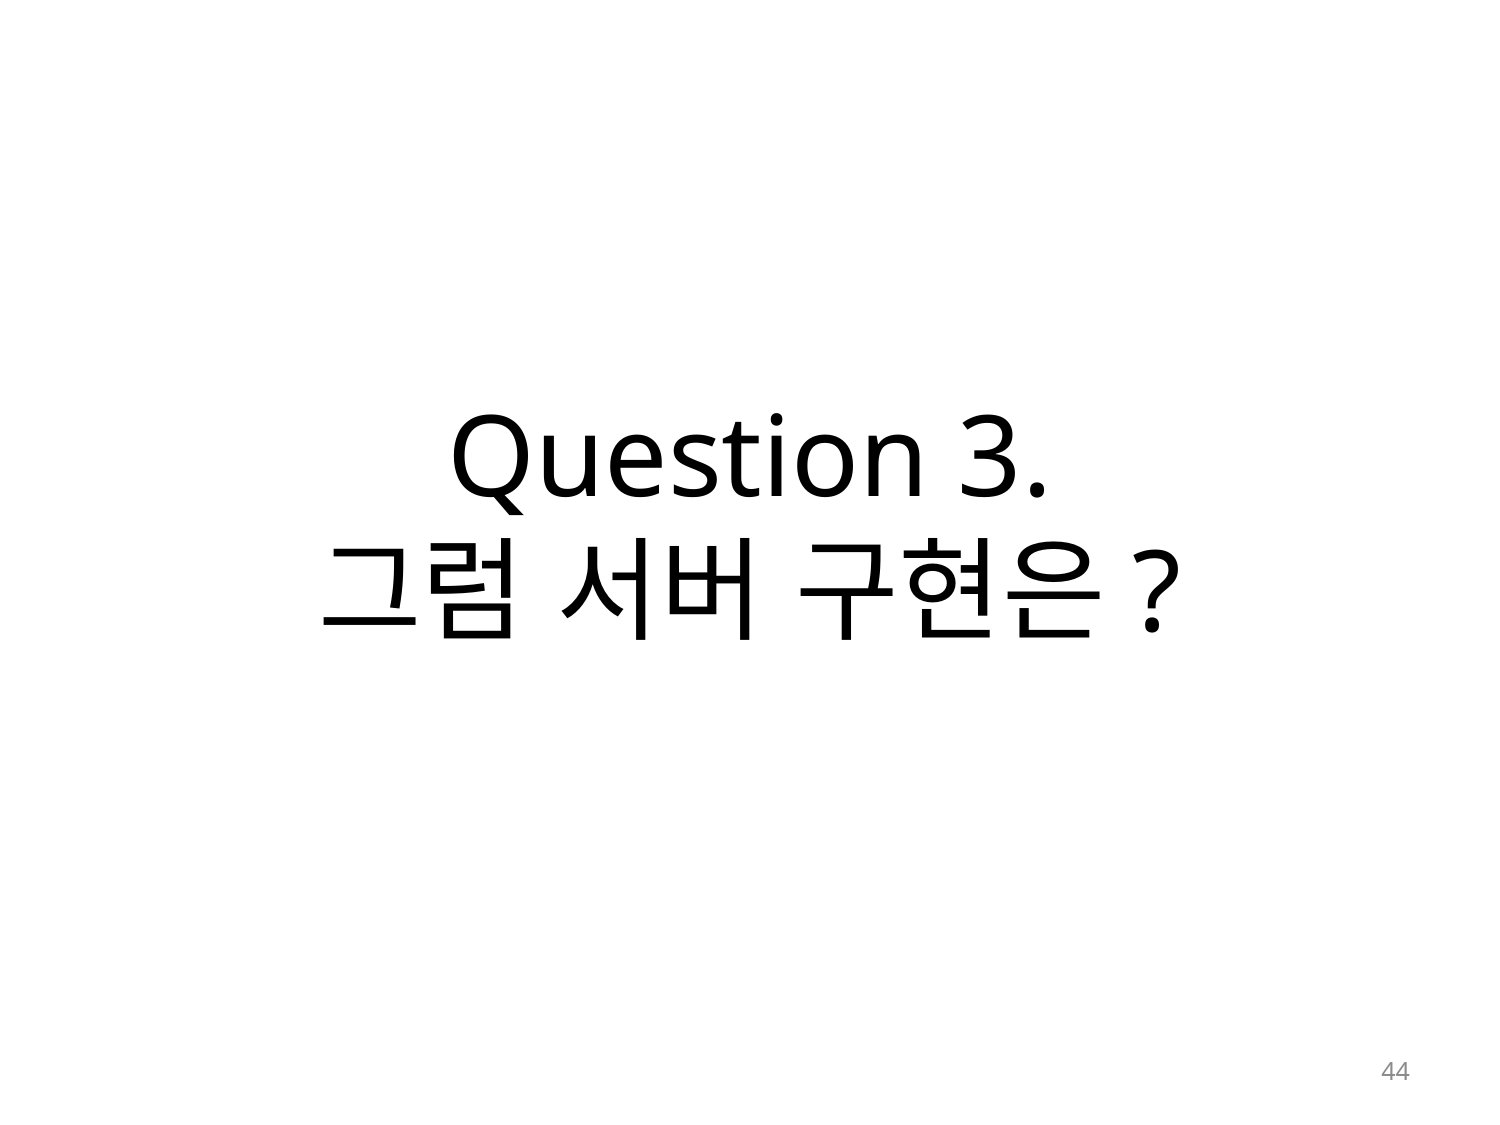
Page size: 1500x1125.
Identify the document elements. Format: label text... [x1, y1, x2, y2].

slide_number 44 [1074, 1042, 1425, 1103]
title Question 3. 그럼 서버 구현은? [112, 160, 1388, 878]
